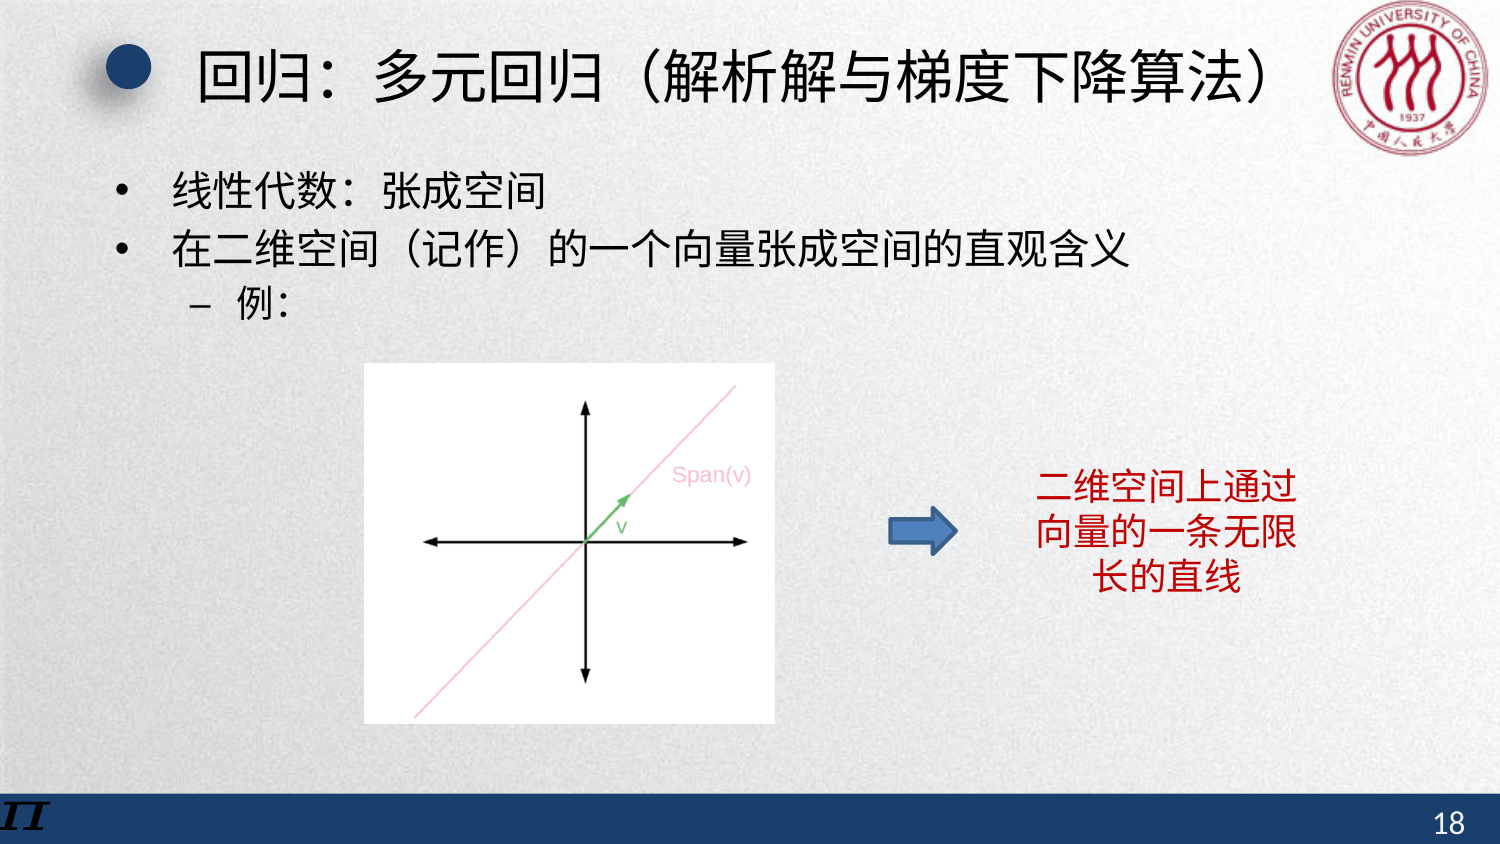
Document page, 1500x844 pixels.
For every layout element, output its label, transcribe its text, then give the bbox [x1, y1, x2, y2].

picture [0, 0, 1500, 793]
text_box [74, 132, 1425, 778]
title 回归：多元回归（解析解与梯度下降算法） [75, 33, 1425, 116]
text_box [888, 505, 959, 557]
